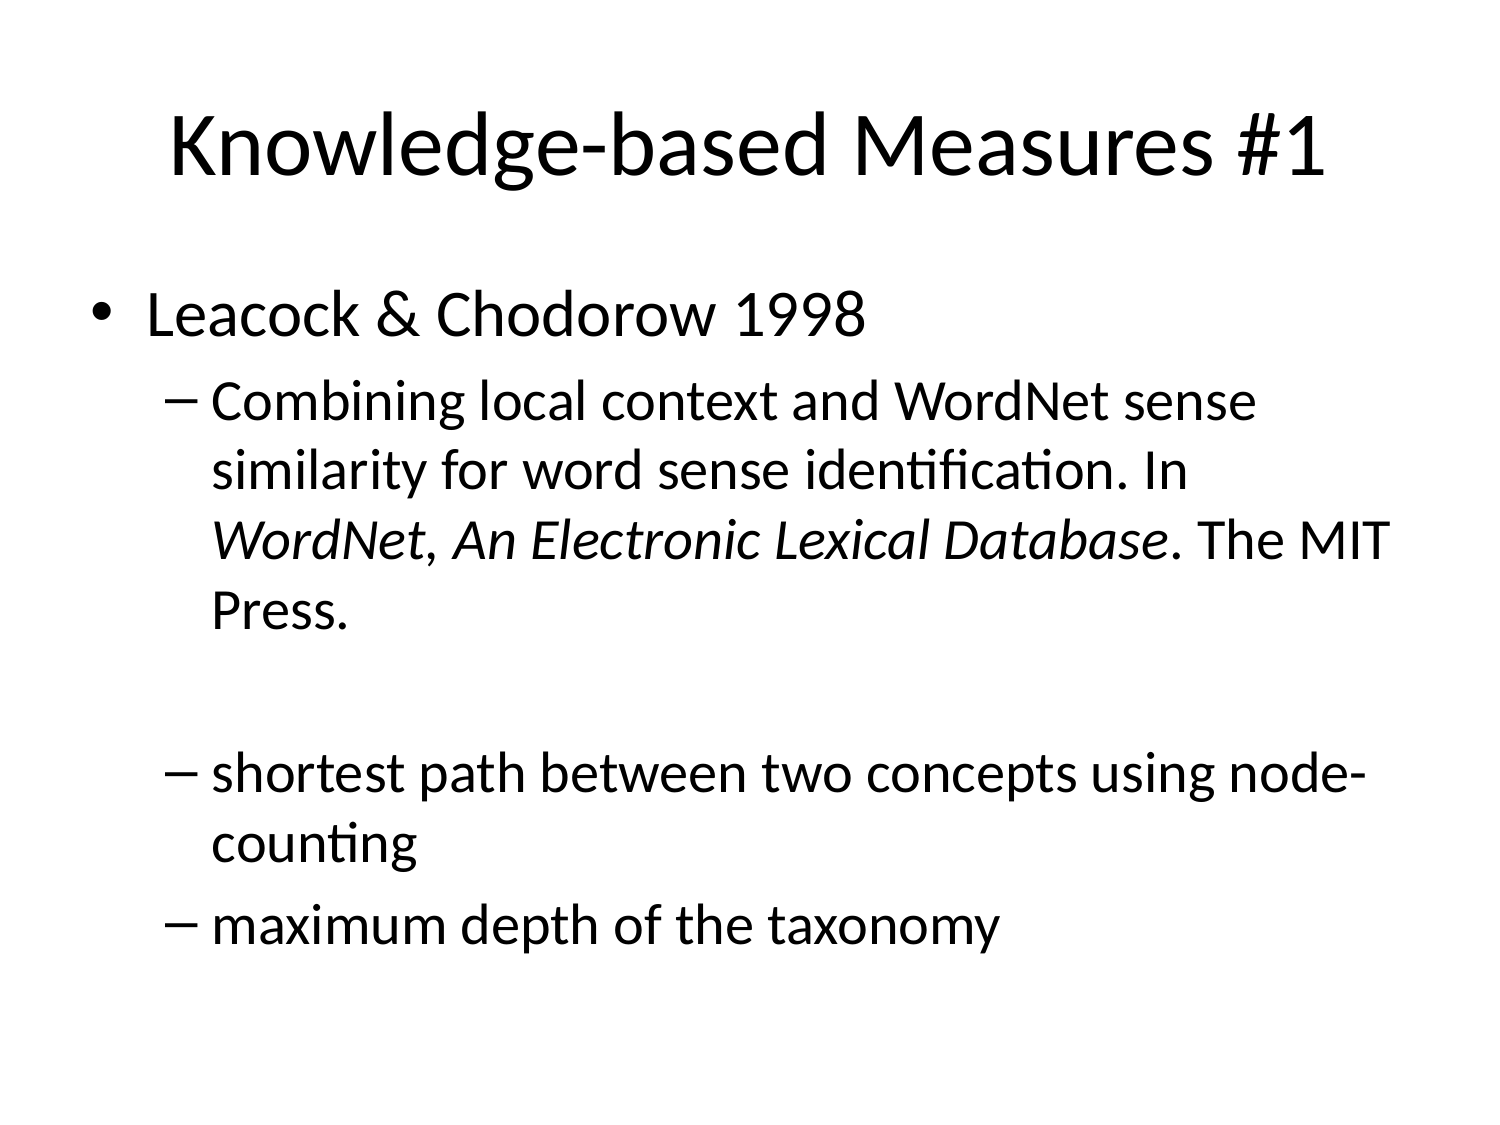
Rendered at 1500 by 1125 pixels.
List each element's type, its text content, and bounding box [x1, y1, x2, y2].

list Leacock & Chodorow 1998 Combining local context and WordNet sense similarity for word sense identification. In WordNet, An Electronic Lexical Database. The MIT Press. shortest path between two concepts using node-counting maximum depth of the taxonomy [75, 262, 1425, 1005]
title Knowledge-based Measures #1 [75, 45, 1425, 233]
